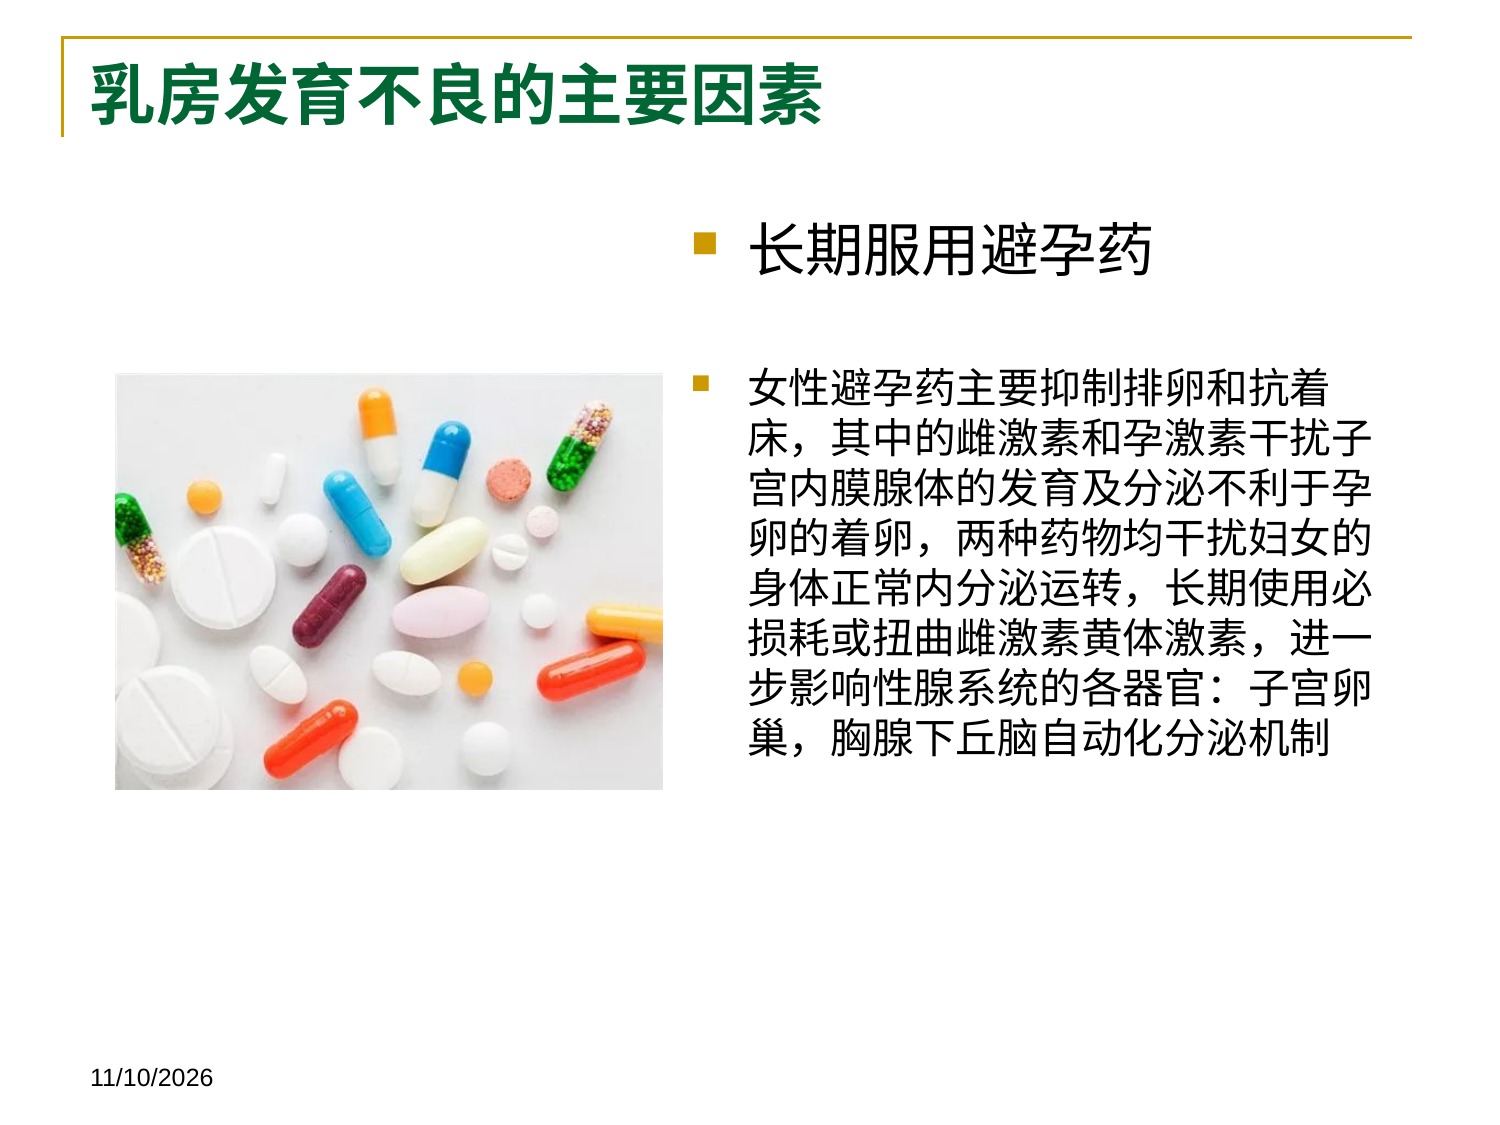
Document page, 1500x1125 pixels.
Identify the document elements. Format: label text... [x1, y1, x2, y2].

picture [115, 373, 663, 790]
title 乳房发育不良的主要因素 [74, 45, 1426, 163]
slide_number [74, 1023, 373, 1100]
list 长期服用避孕药 女性避孕药主要抑制排卵和抗着床，其中的雌激素和孕激素干扰子宫内膜腺体的发育及分泌不利于孕卵的着卵，两种药物均干扰妇女的身体正常内分泌运转，长期使用必损耗或扭曲雌激素黄体激素，进一步影响性腺系统的各器官：子宫卵巢，胸腺下丘脑自动化分泌机制 [675, 205, 1409, 1013]
